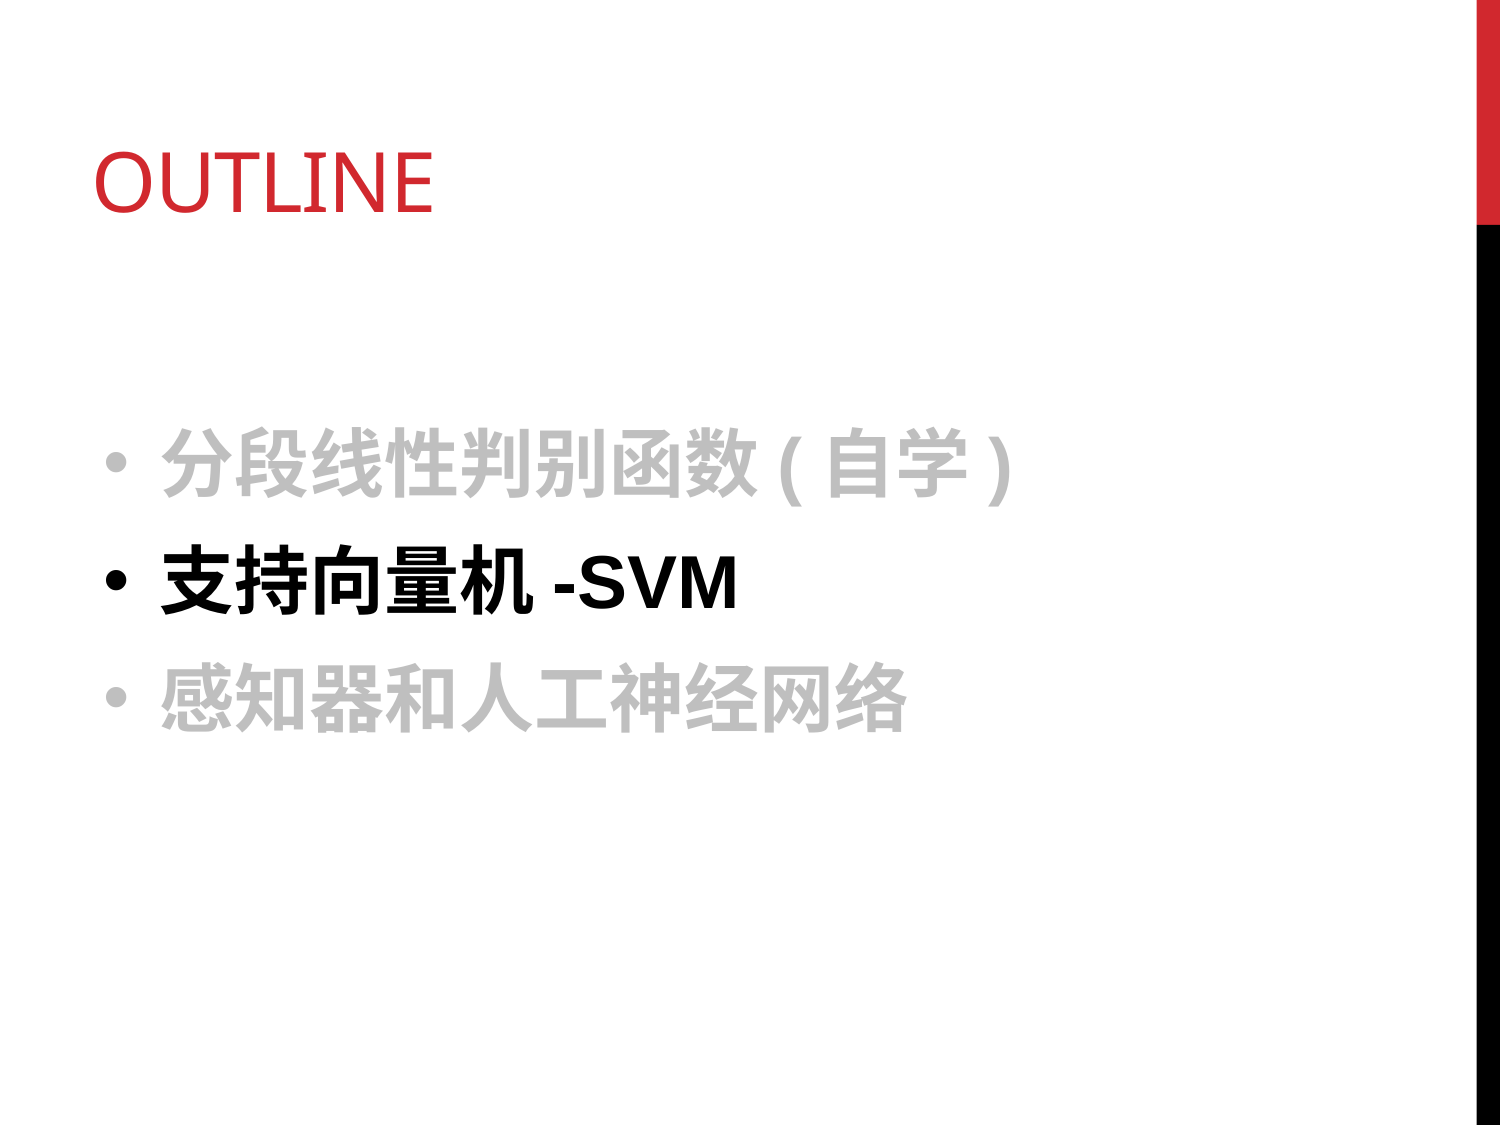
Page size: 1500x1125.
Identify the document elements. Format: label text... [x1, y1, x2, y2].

text_box 分段线性判别函数(自学) 支持向量机-SVM 感知器和人工神经网络 [88, 408, 1339, 862]
text_box Outline [76, 122, 1027, 348]
